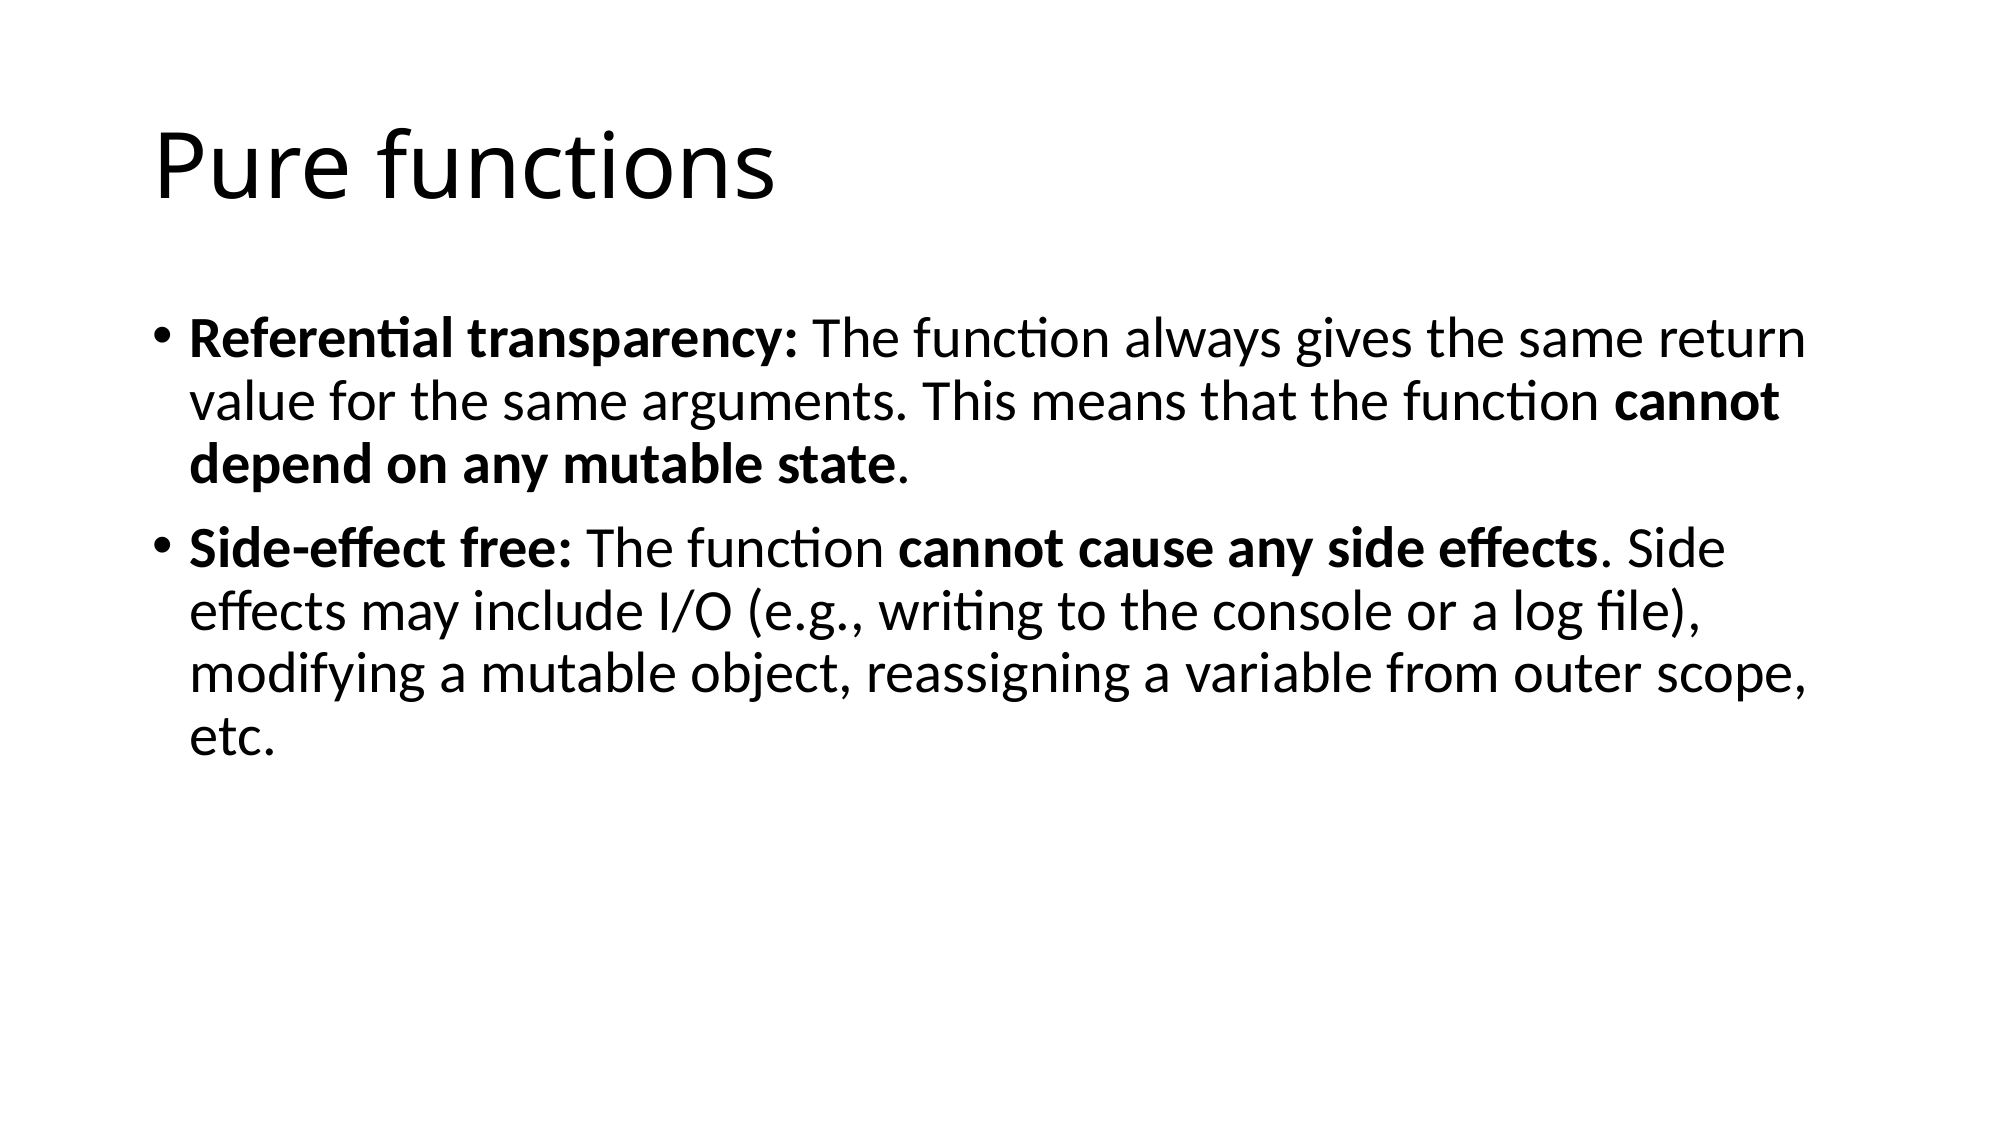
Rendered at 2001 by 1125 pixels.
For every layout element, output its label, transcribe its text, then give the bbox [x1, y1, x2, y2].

title Pure functions [137, 59, 1863, 278]
list Referential transparency: The function always gives the same return value for the same arguments. This means that the function cannot depend on any mutable state. Side-effect free: The function cannot cause any side effects. Side effects may include I/O (e.g., writing to the console or a log file), modifying a mutable object, reassigning a variable from outer scope, etc. [137, 299, 1863, 1014]
